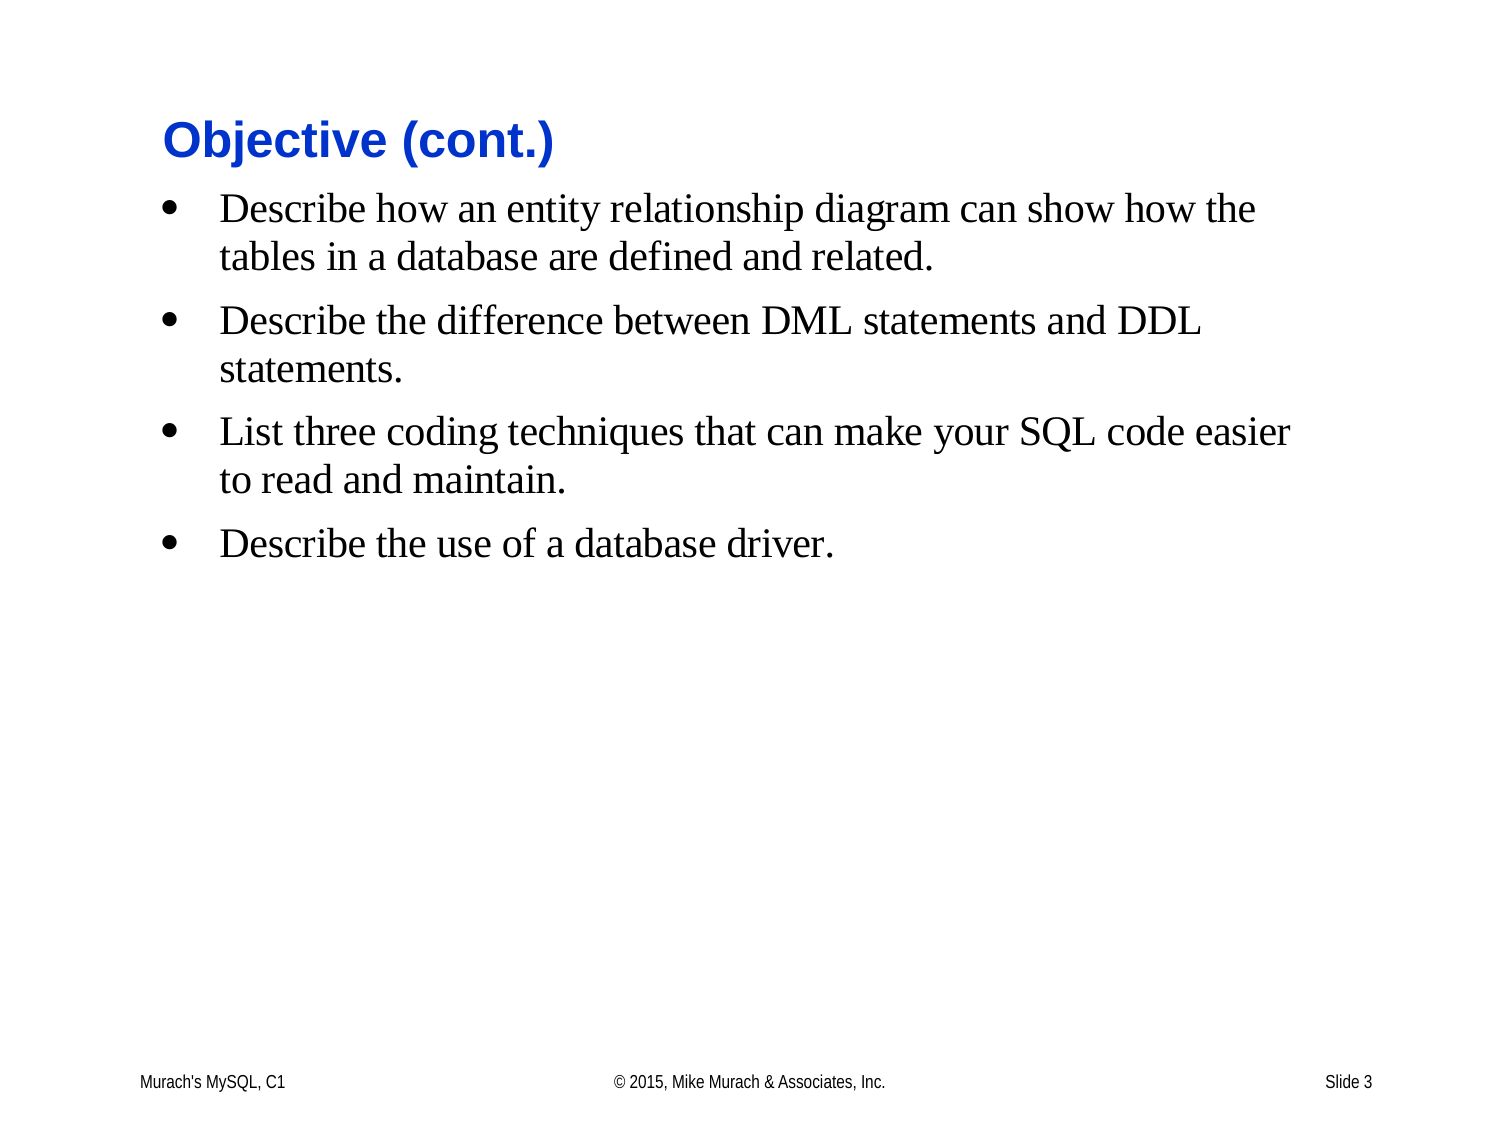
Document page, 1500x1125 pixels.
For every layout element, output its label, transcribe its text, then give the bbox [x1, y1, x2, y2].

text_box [162, 112, 1363, 642]
slide_number Murach's MySQL, C1 [124, 1024, 451, 1101]
footer © 2015, Mike Murach & Associates, Inc. [474, 1024, 1026, 1101]
slide_number Slide 3 [1074, 1024, 1388, 1101]
